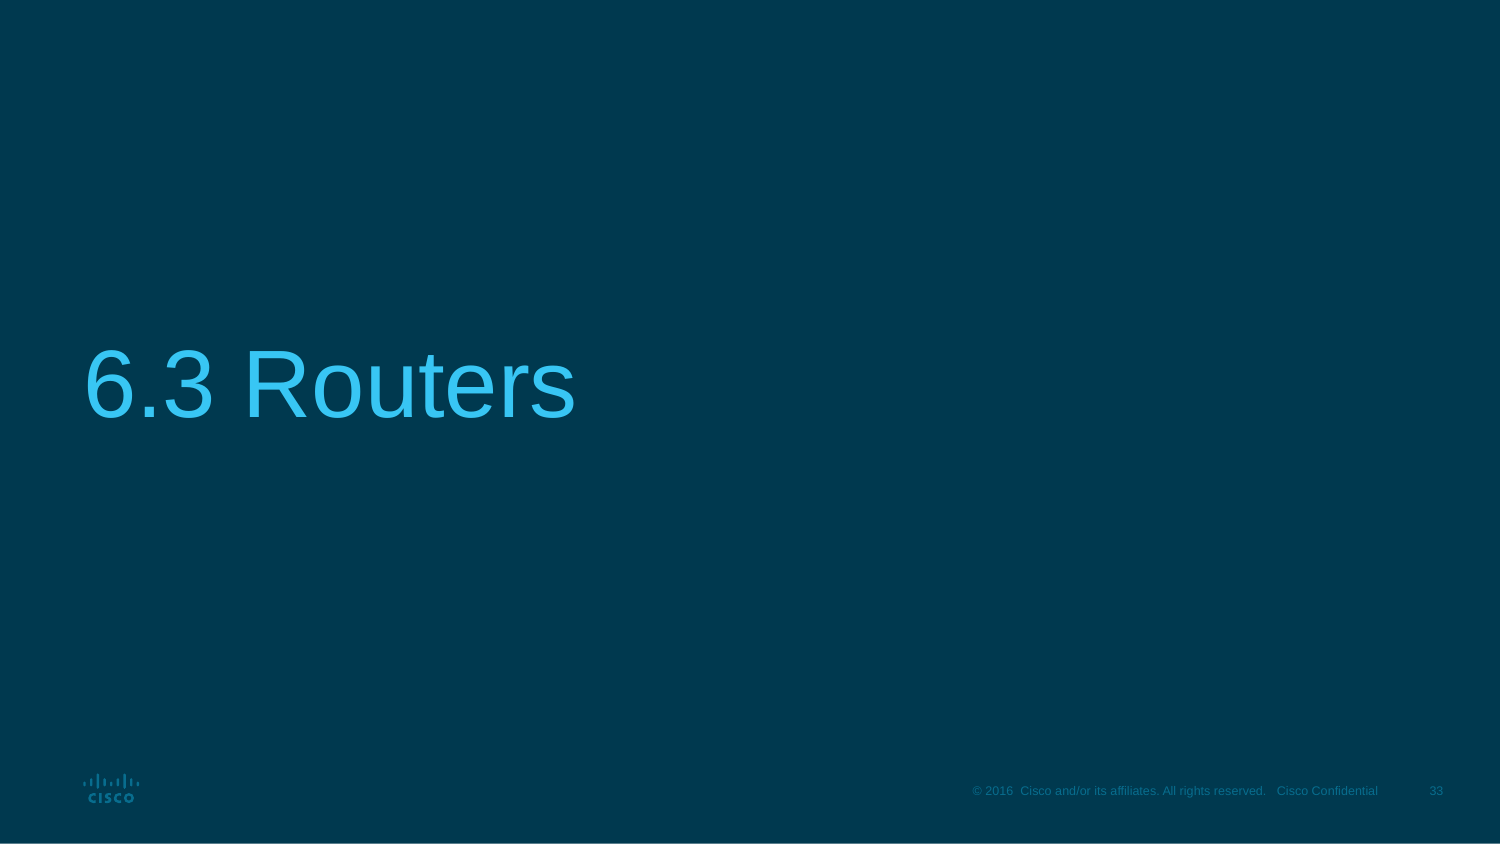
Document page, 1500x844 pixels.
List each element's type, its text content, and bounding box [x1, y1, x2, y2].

title 6.3 Routers [68, 150, 1315, 446]
